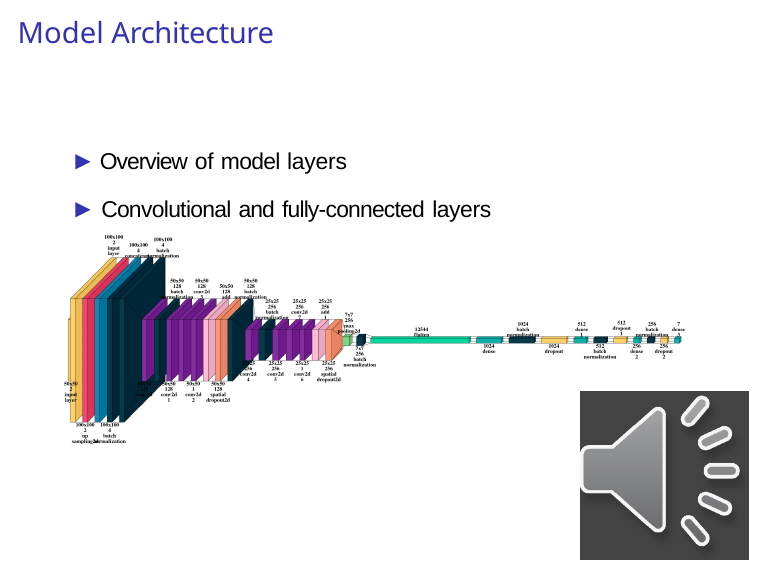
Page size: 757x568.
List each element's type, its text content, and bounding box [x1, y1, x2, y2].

title Model Architecture [15, 11, 340, 110]
picture [64, 235, 750, 562]
text_box ▶ Overview of model layers ▶ Convolutional and fully-connected layers ▶ Use of residual connections [69, 125, 493, 234]
